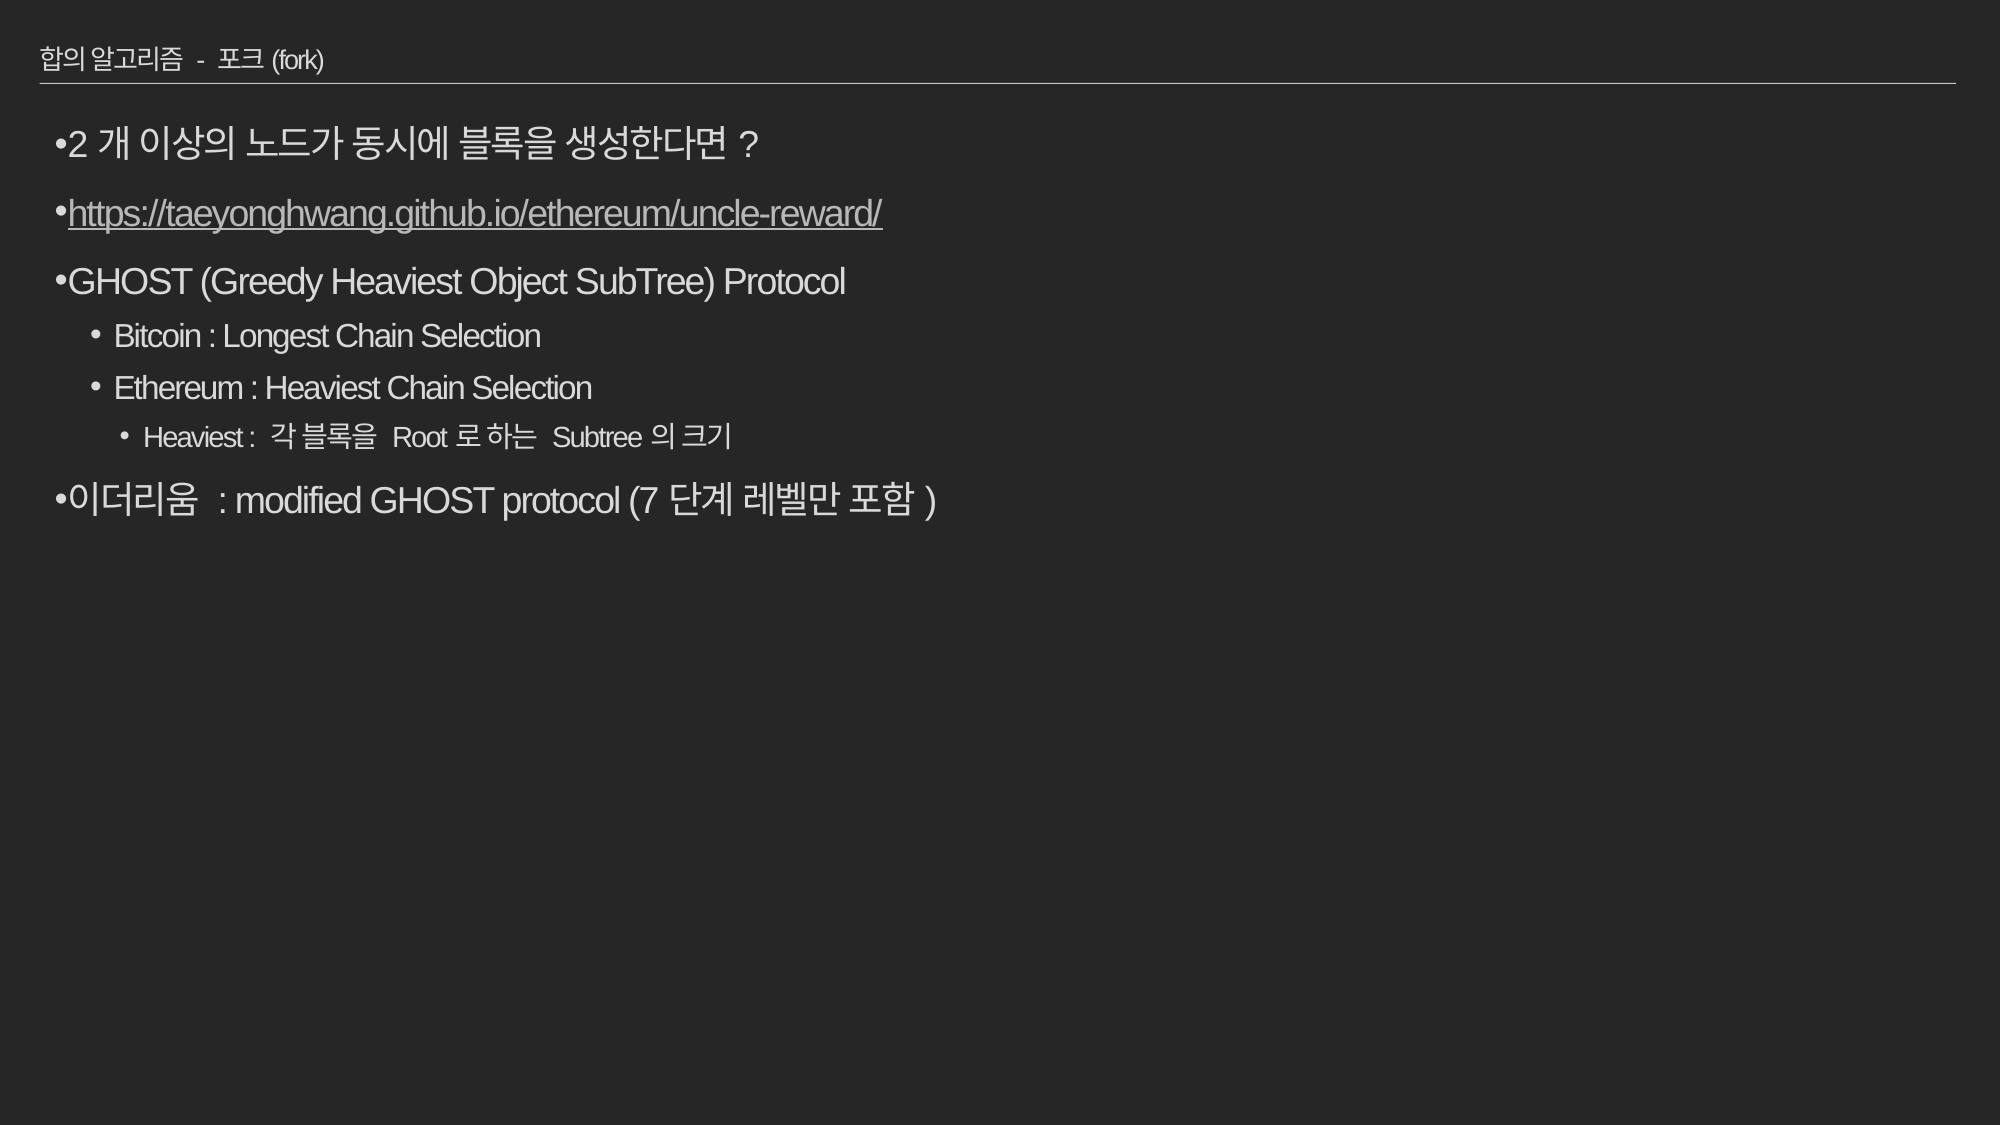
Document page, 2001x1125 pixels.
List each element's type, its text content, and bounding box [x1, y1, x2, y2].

list 2개 이상의 노드가 동시에 블록을 생성한다면? https://taeyonghwang.github.io/ethereum/uncle-reward/ GHOST (Greedy Heaviest Object SubTree) Protocol Bitcoin : Longest Chain Selection Ethereum : Heaviest Chain Selection Heaviest : 각 블록을 Root로 하는 Subtree의 크기 이더리움 : modified GHOST protocol (7단계 레벨만 포함) [39, 110, 1957, 825]
title 합의 알고리즘 - 포크(fork) [39, 31, 1961, 84]
